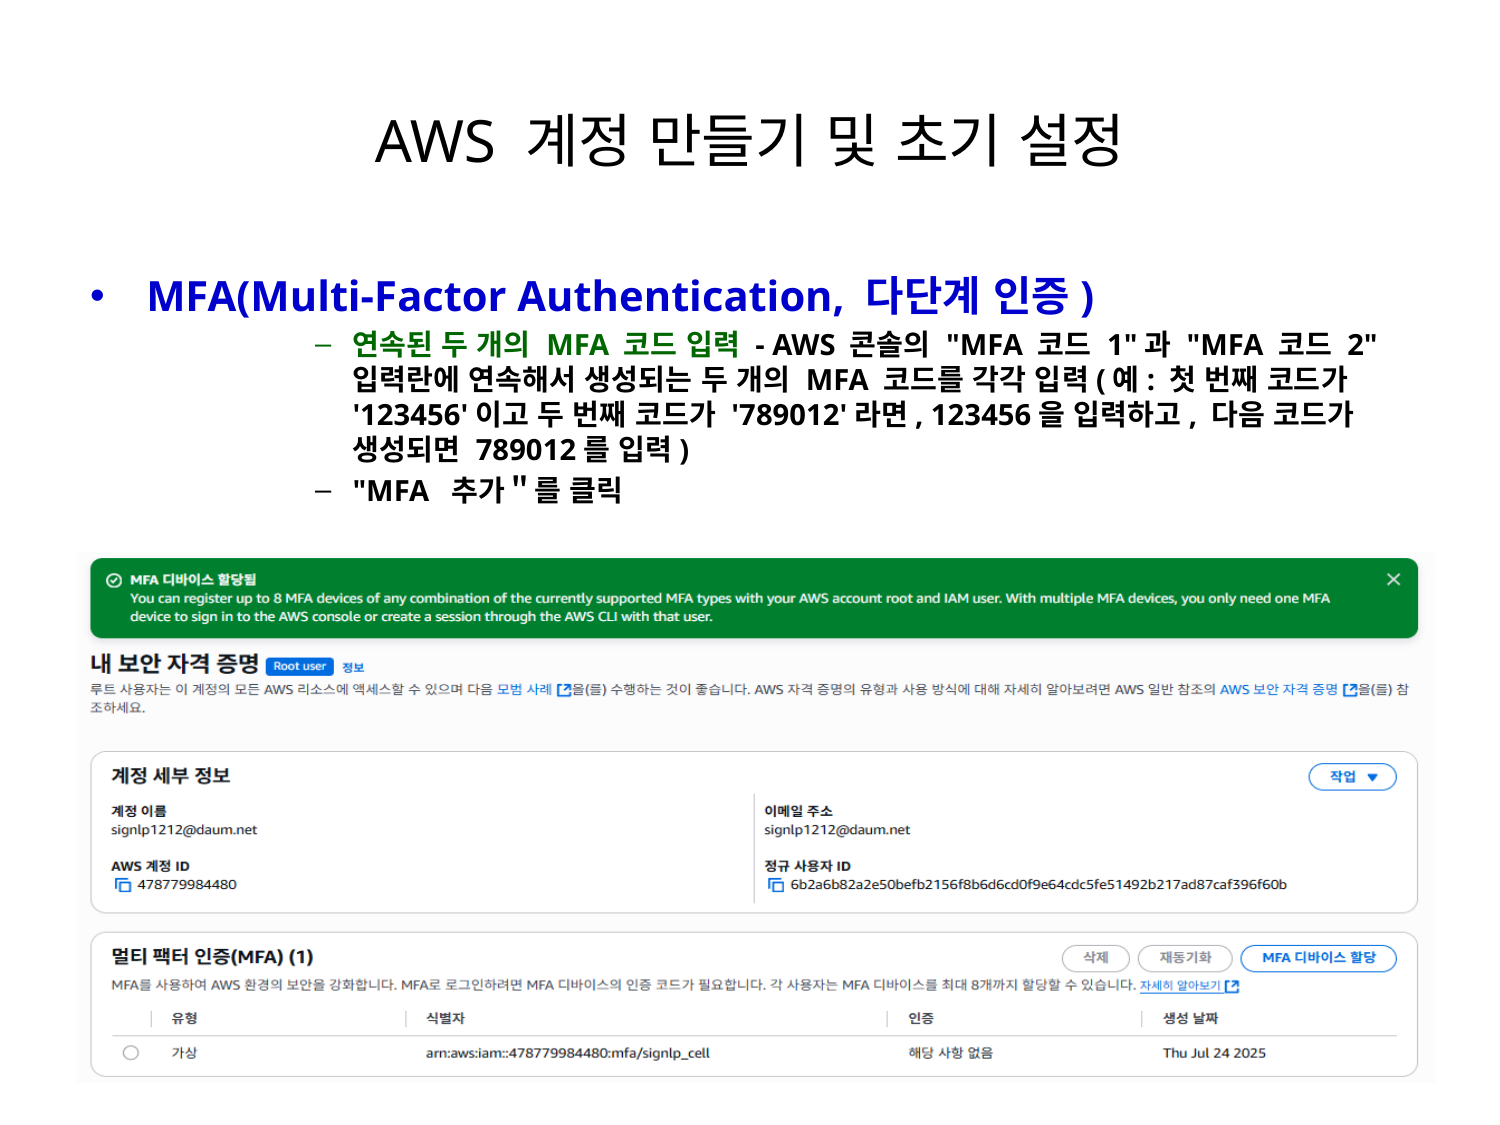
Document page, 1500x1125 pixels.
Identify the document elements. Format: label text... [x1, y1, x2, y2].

title AWS 계정 만들기 및 초기 설정 [75, 45, 1425, 233]
list MFA(Multi-Factor Authentication, 다단계 인증) 연속된 두 개의 MFA 코드 입력 - AWS 콘솔의 "MFA 코드 1"과 "MFA 코드 2" 입력란에 연속해서 생성되는 두 개의 MFA 코드를 각각 입력(예: 첫 번째 코드가 '123456'이고 두 번째 코드가 '789012'라면, 123456을 입력하고, 다음 코드가 생성되면 789012를 입력) "MFA 추가＂를 클릭 [75, 262, 1425, 552]
picture [76, 552, 1436, 1083]
